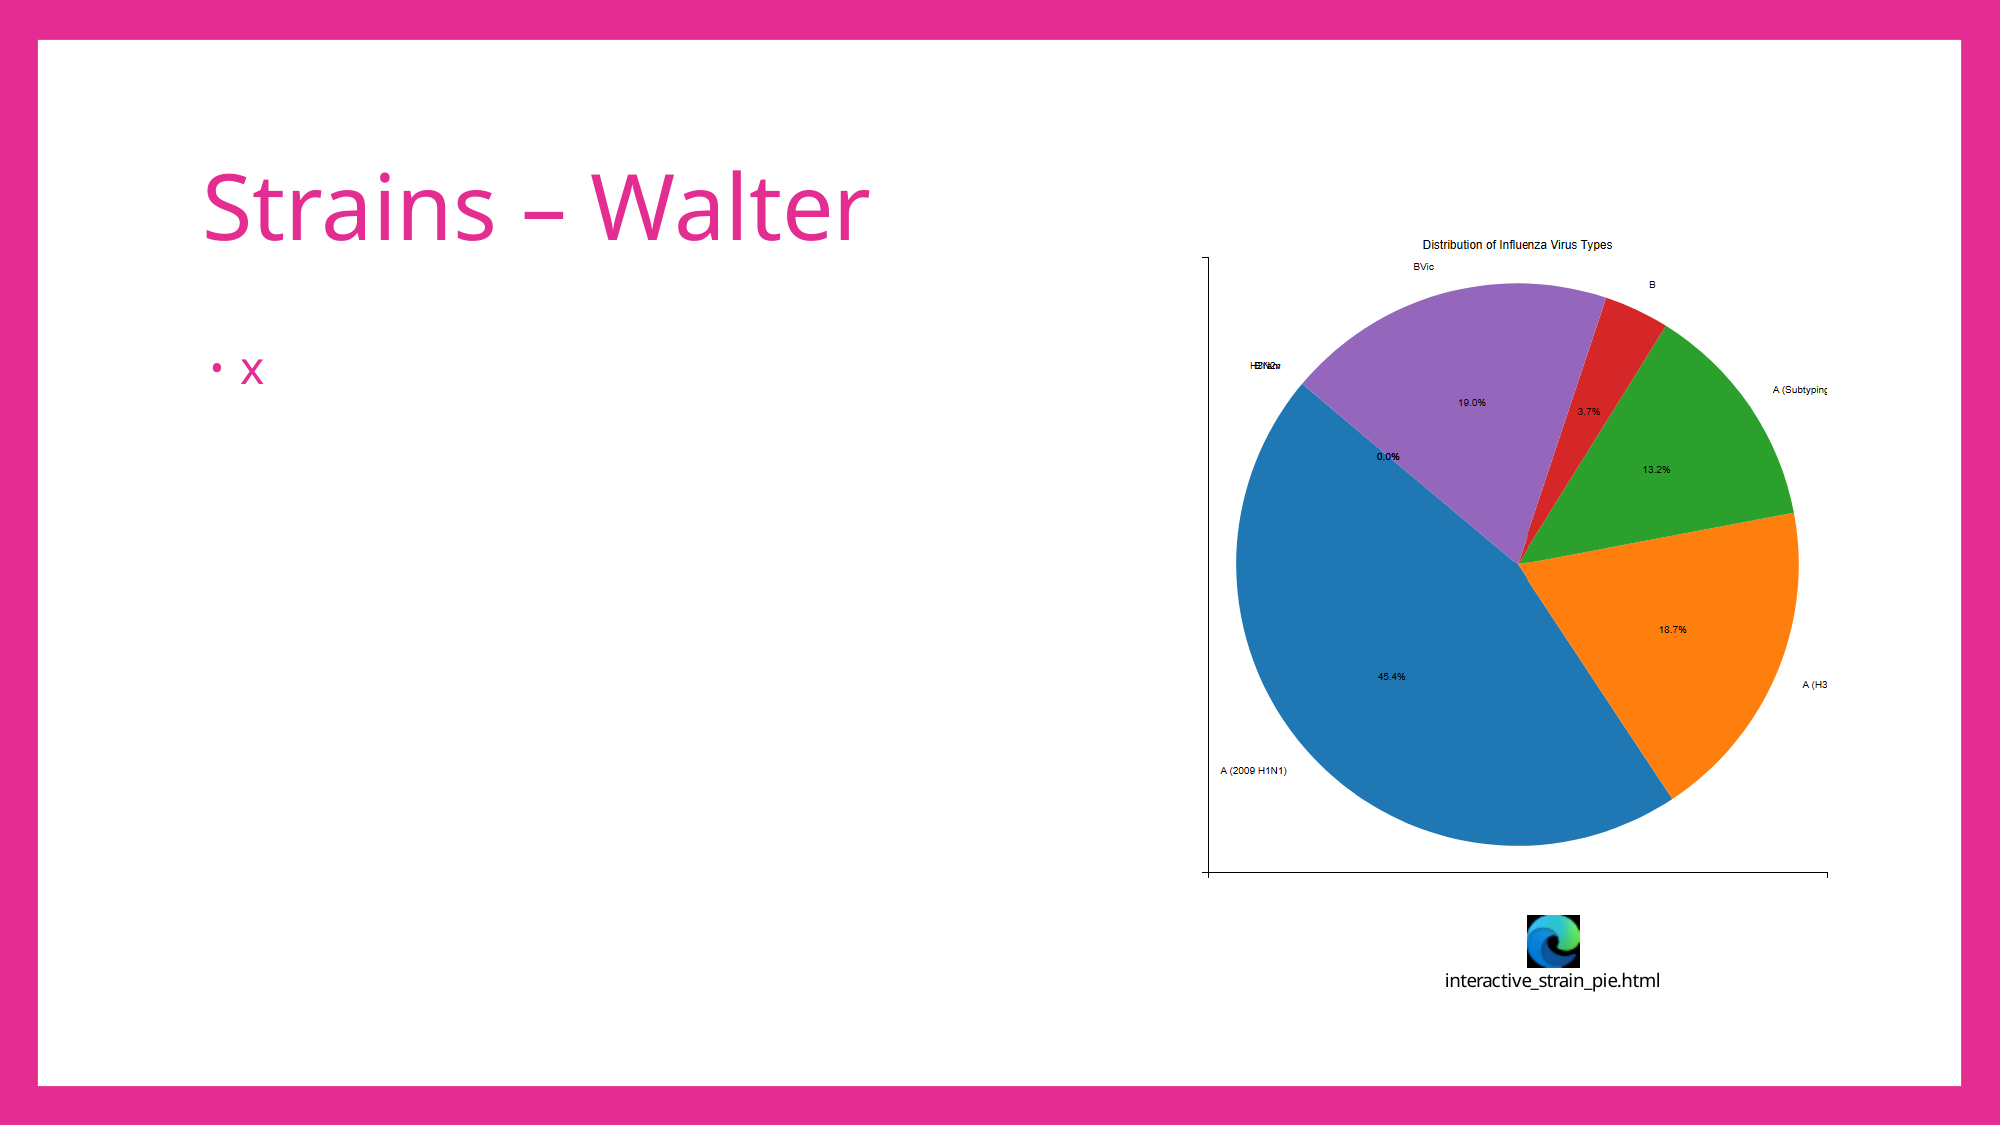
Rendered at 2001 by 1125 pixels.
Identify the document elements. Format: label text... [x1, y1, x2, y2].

list x [187, 337, 1808, 1000]
title Strains – Walter [187, 99, 1808, 323]
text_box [1418, 915, 1690, 1001]
picture [1170, 230, 1885, 894]
